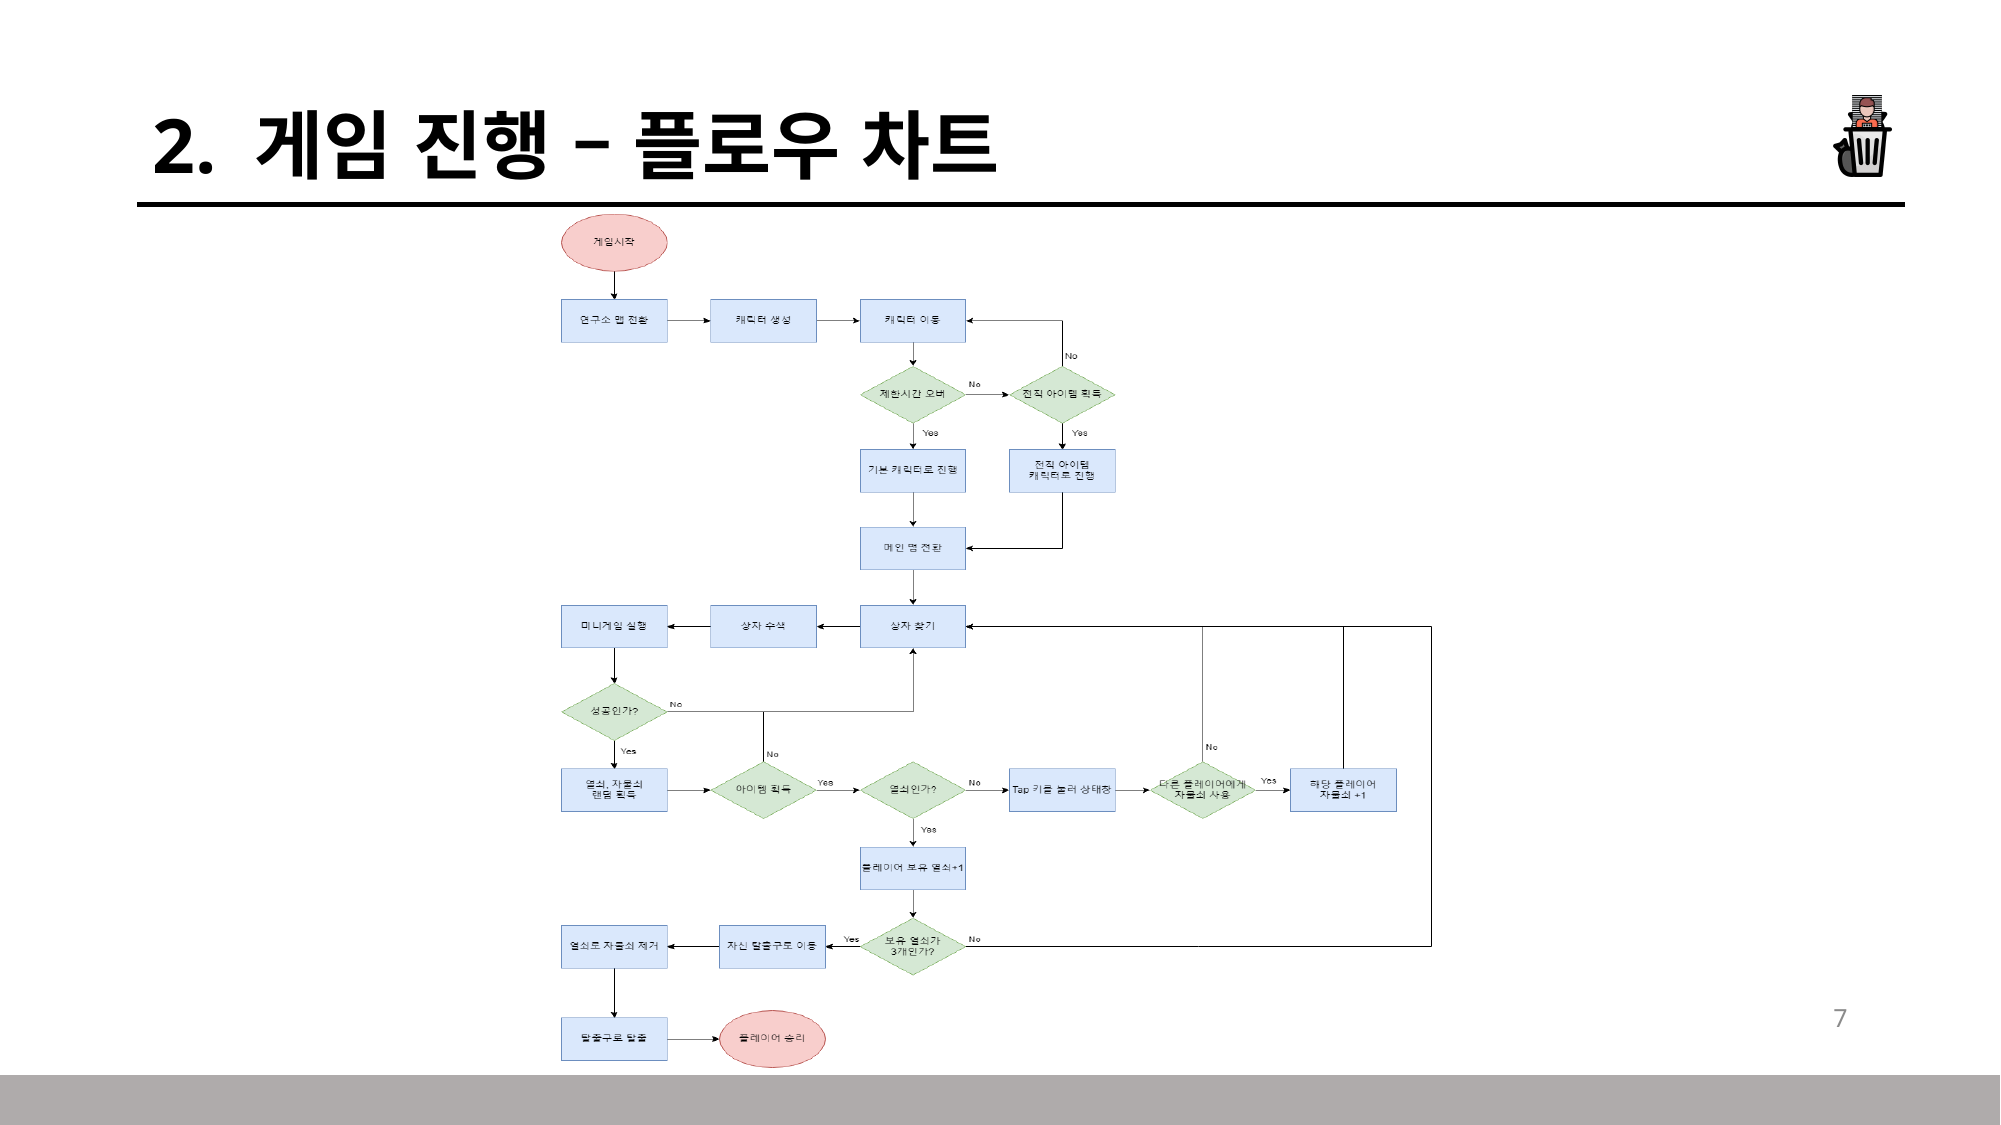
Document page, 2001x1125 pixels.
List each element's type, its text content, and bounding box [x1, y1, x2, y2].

text_box [0, 1075, 2000, 1125]
slide_number 7 [1441, 990, 1863, 1050]
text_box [1828, 95, 1897, 177]
title 2. 게임 진행 – 플로우 차트 [137, 95, 1863, 202]
picture [559, 212, 1441, 1069]
